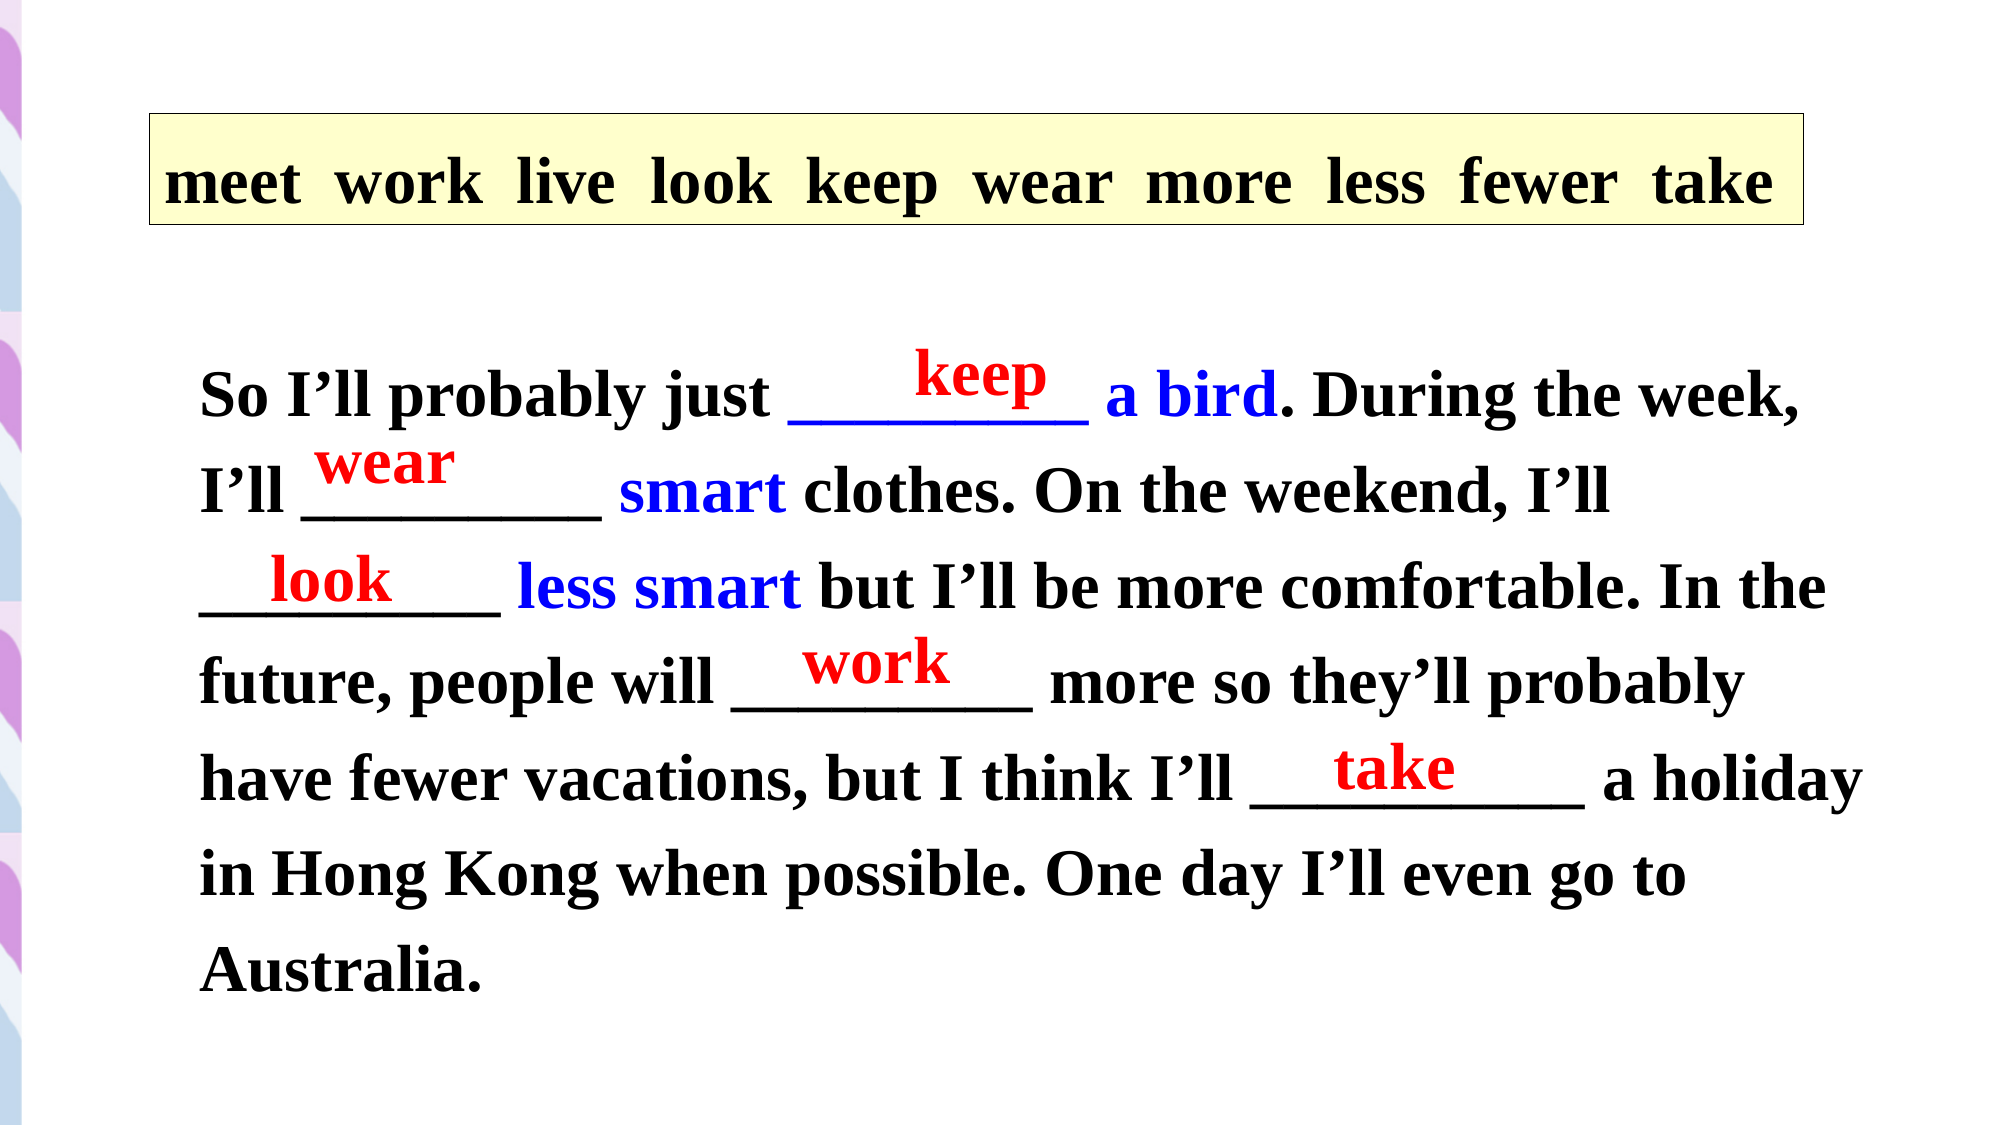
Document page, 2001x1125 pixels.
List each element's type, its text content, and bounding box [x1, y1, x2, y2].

text_box meet work live look keep wear more less fewer take [149, 113, 1804, 225]
text_box look [255, 527, 481, 622]
text_box So I’ll probably just _________ a bird. During the week, I’ll _________ smart clothes. On the weekend, I’ll _________ less smart but I’ll be more comfortable. In the future, people will _________ more so they’ll probably have fewer vacations, but I think I’ll __________ a holiday in Hong Kong when possible. One day I’ll even go to Australia. [184, 326, 1902, 1013]
text_box take [1318, 715, 1544, 811]
text_box keep [900, 321, 1125, 417]
text_box wear [300, 409, 525, 505]
picture [0, 0, 2001, 1125]
text_box work [787, 609, 1012, 705]
